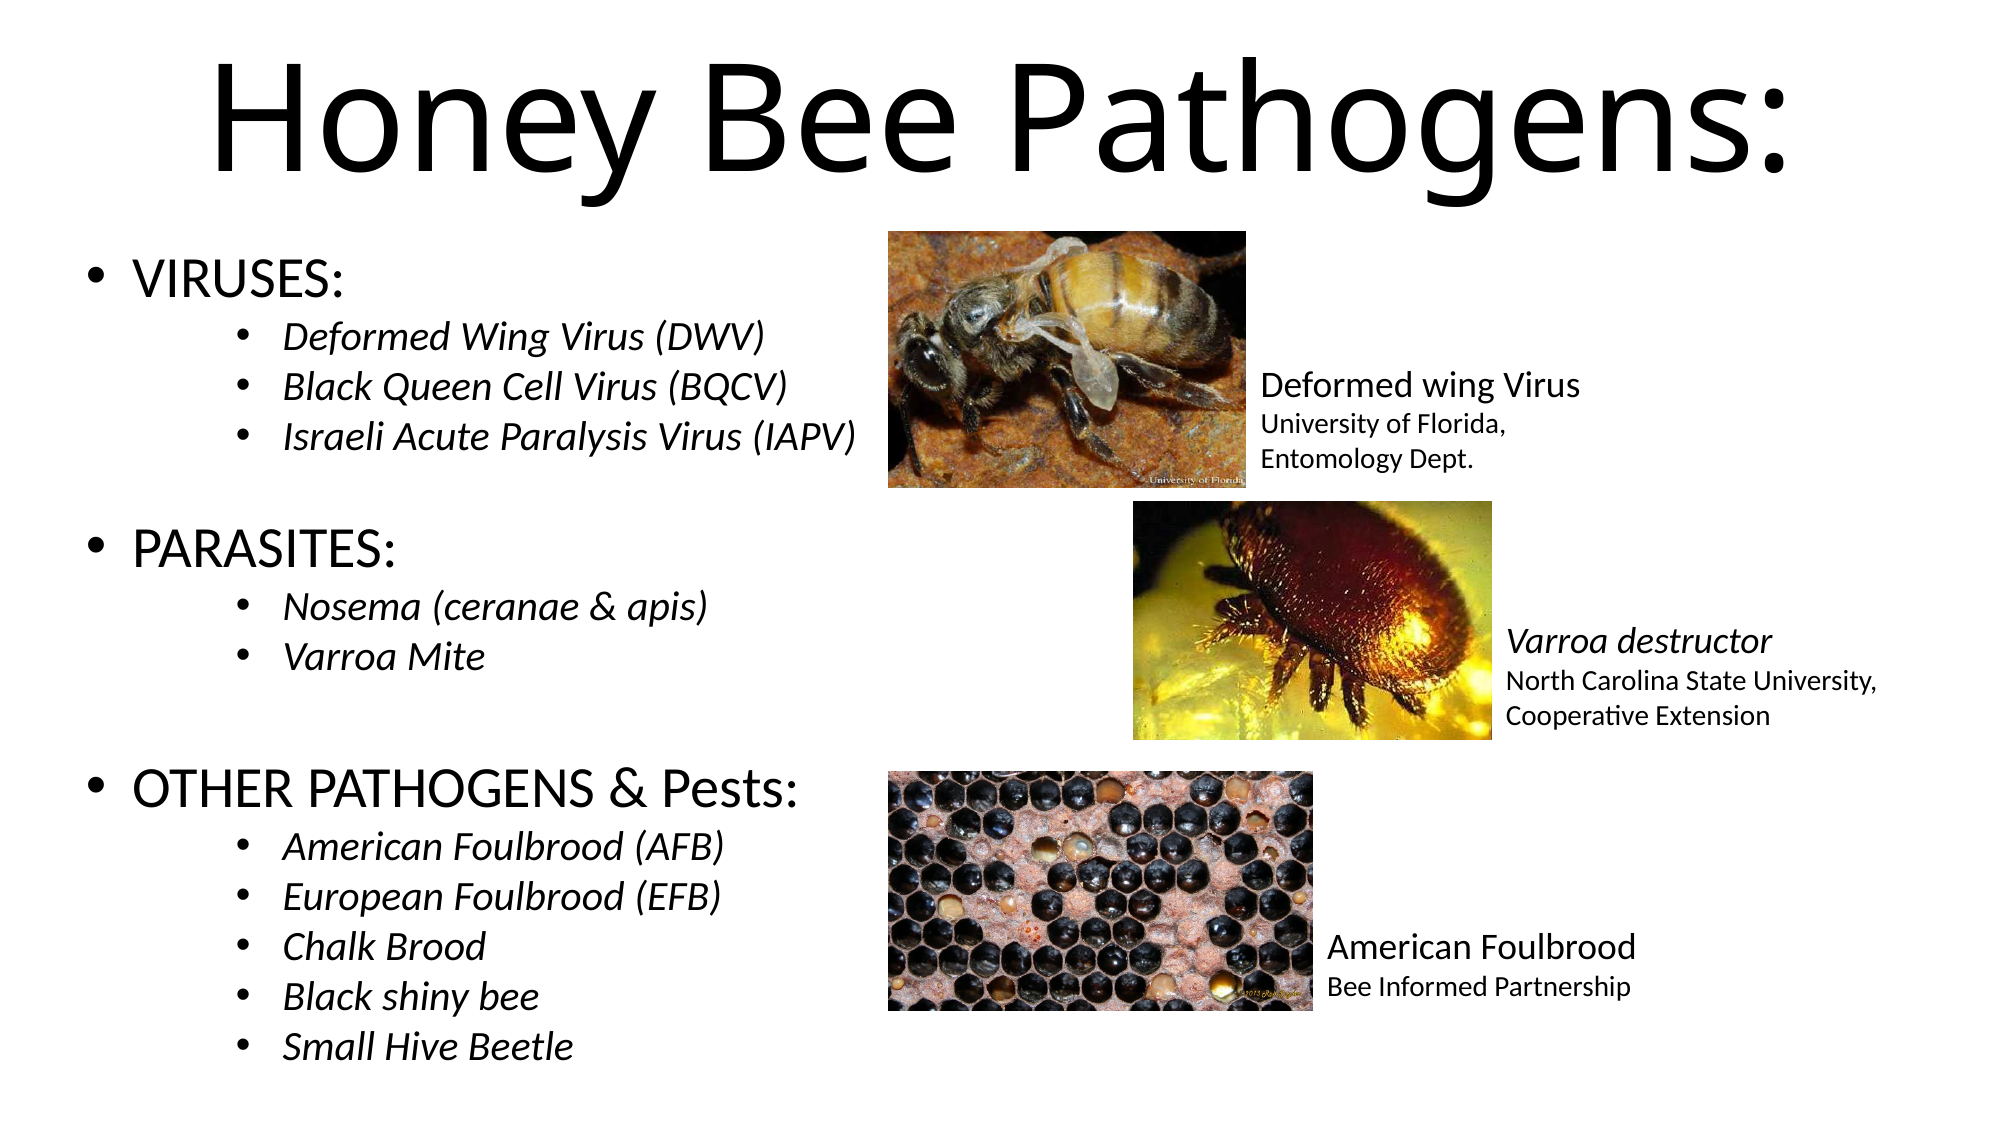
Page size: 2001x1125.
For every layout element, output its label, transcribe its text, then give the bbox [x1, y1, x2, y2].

text_box Deformed wing Virus University of Florida, Entomology Dept. [1246, 352, 1606, 482]
text_box American Foulbrood Bee Informed Partnership [1313, 915, 1747, 1010]
title Honey Bee Pathogens: [137, 14, 1863, 232]
text_box Varroa destructor North Carolina State University, Cooperative Extension [1492, 608, 1926, 739]
text_box VIRUSES: Deformed Wing Virus (DWV) Black Queen Cell Virus (BQCV) Israeli Acute Paralysis Virus (IAPV) PARASITES: Nosema (ceranae & apis) Varroa Mite OTHER PATHOGENS & Pests: American Foulbrood (AFB) European Foulbrood (EFB) Chalk Brood Black shiny bee Small Hive Beetle [70, 231, 889, 1125]
picture [888, 231, 1246, 488]
picture [1133, 501, 1492, 740]
picture [888, 771, 1313, 1011]
